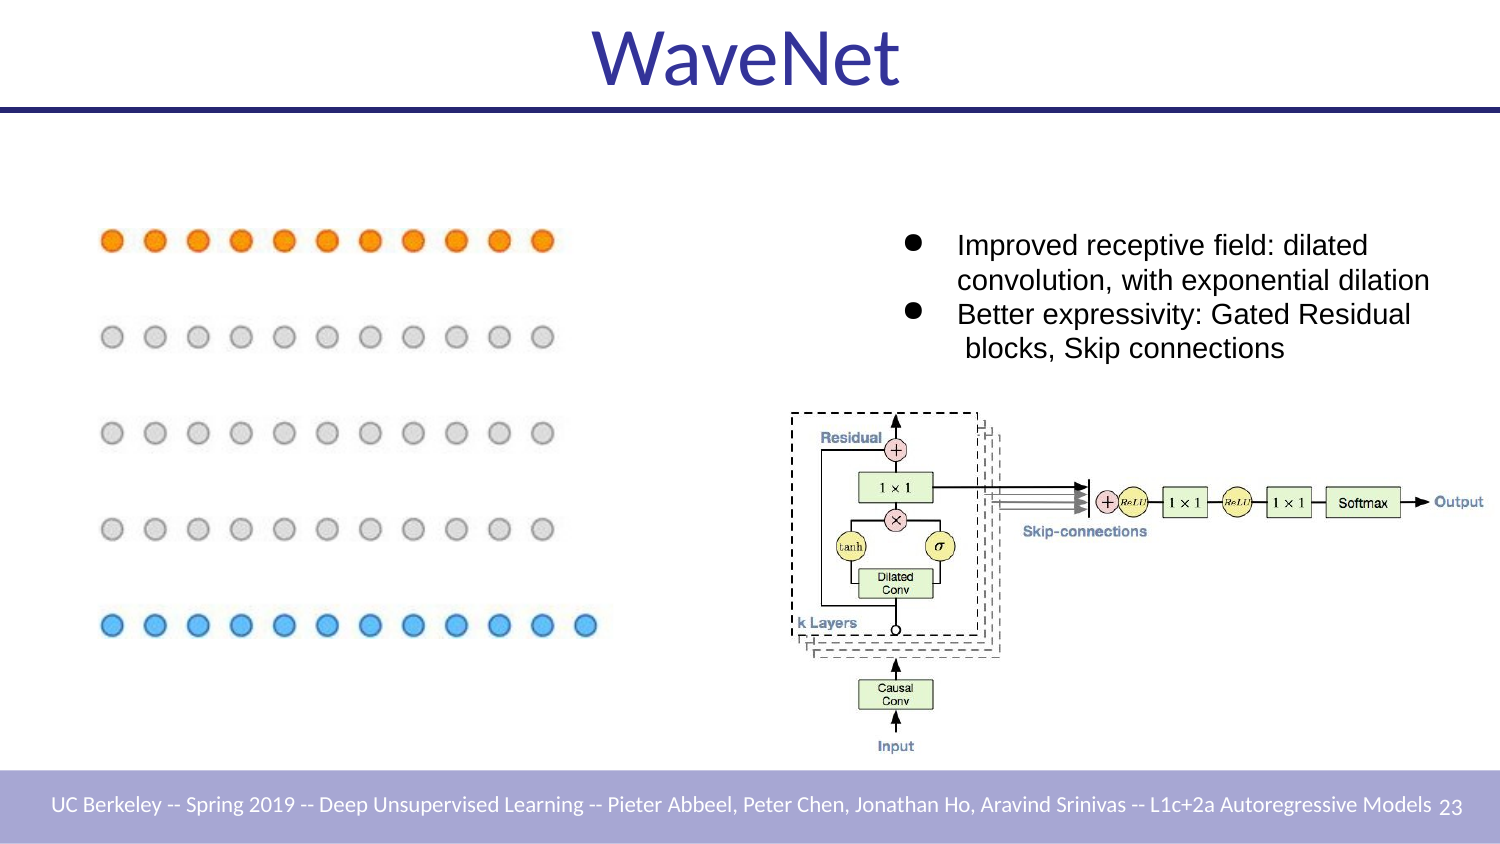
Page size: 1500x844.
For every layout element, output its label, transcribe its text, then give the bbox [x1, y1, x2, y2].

title WaveNet [589, 0, 910, 143]
text_box [789, 411, 1495, 761]
slide_number UC Berkeley -- Spring 2019 -- Deep Unsupervised Learning -- Pieter Abbeel, Peter Chen, Jonathan Ho, Aravind Srinivas -- L1c+2a Autoregressive Models 23 [49, 795, 1486, 844]
text_box Improved receptive field: dilated convolution, with exponential dilation Better expressivity: Gated Residual blocks, Skip connections [899, 223, 1433, 365]
text_box [97, 228, 614, 639]
